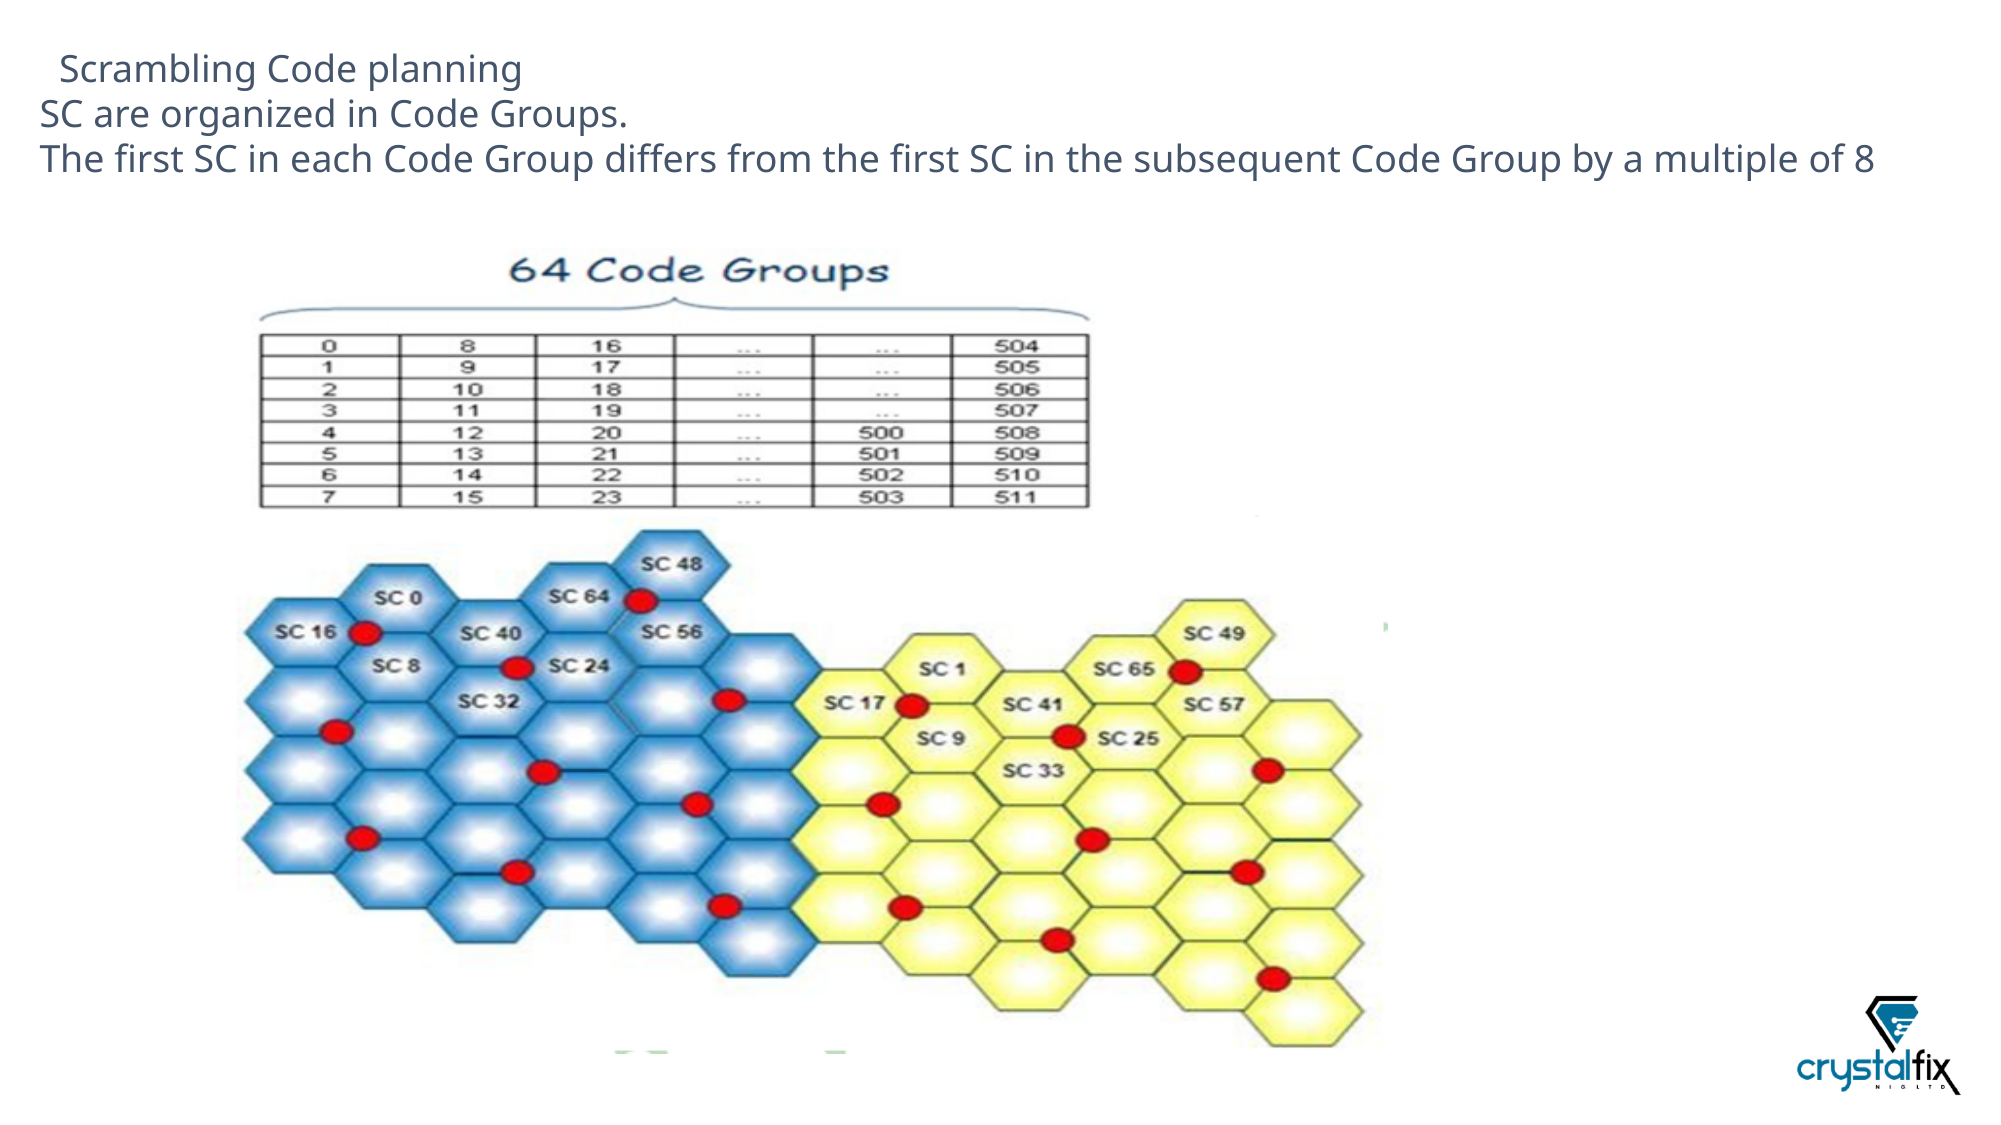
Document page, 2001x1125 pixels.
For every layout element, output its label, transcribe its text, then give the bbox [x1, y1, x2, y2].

text_box Scrambling Code planning SC are organized in Code Groups. The first SC in each Code Group differs from the first SC in the subsequent Code Group by a multiple of 8 [24, 37, 1913, 1043]
picture [212, 237, 1388, 1054]
picture [1774, 977, 2000, 1113]
